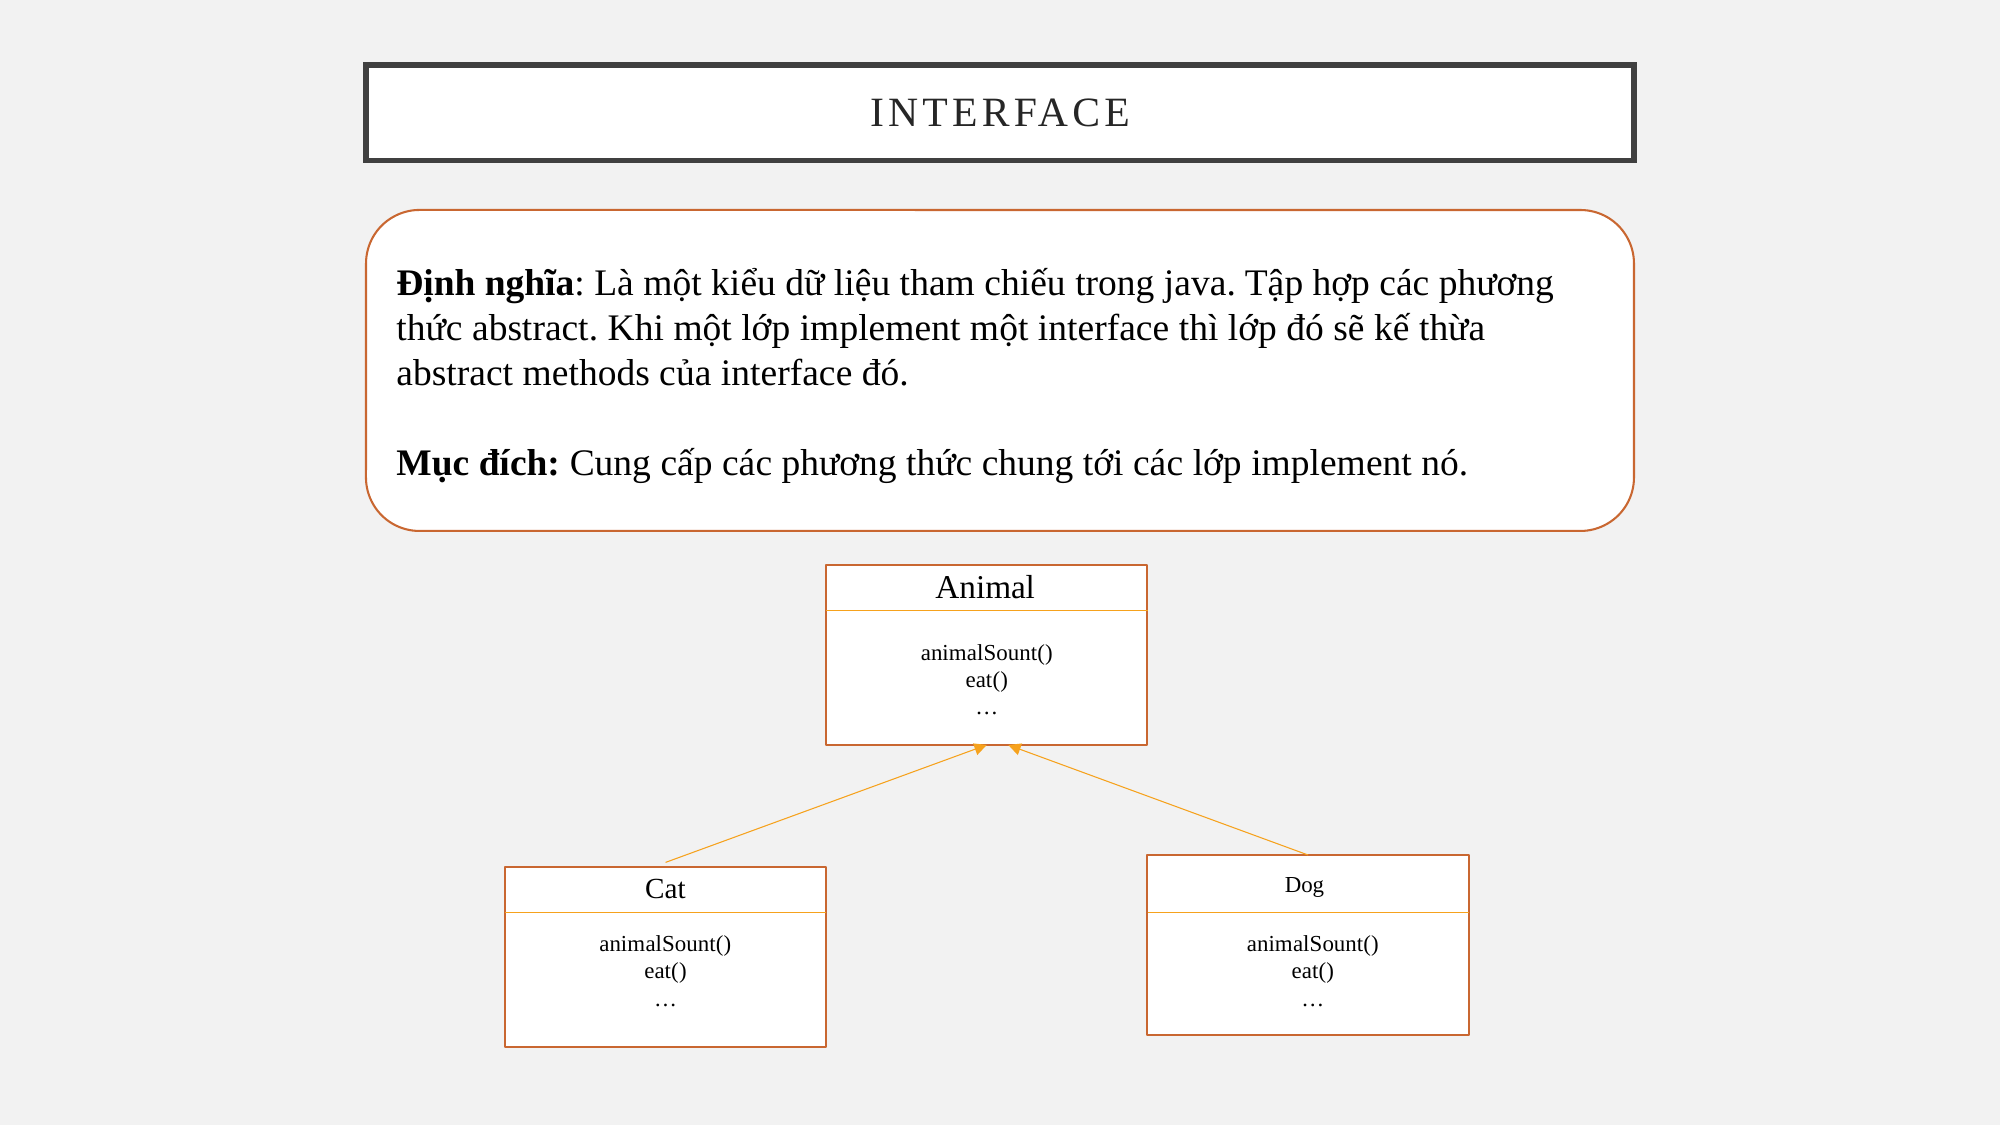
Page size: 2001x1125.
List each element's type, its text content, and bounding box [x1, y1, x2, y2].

text_box Animal [920, 558, 1053, 610]
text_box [665, 744, 987, 863]
text_box [1146, 854, 1470, 1036]
text_box Cat [575, 862, 756, 912]
text_box animalSount() eat() … [892, 629, 1082, 727]
text_box [756, 866, 827, 912]
text_box [825, 564, 1148, 746]
text_box animalSount() eat() … [558, 921, 773, 1046]
text_box [504, 866, 575, 912]
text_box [1008, 744, 1308, 855]
text_box Định nghĩa: Là một kiểu dữ liệu tham chiếu trong java. Tập hợp các phương thức abstract. Khi một lớp implement một interface thì lớp đó sẽ kế thừa abstract methods của interface đó. Mục đích: Cung cấp các phương thức chung tới các lớp implement nó. [364, 208, 1636, 532]
text_box animalSount() eat() … [1191, 921, 1435, 1046]
text_box Dog [1270, 862, 1347, 905]
text_box interface [366, 65, 1634, 161]
text_box [504, 913, 827, 1048]
